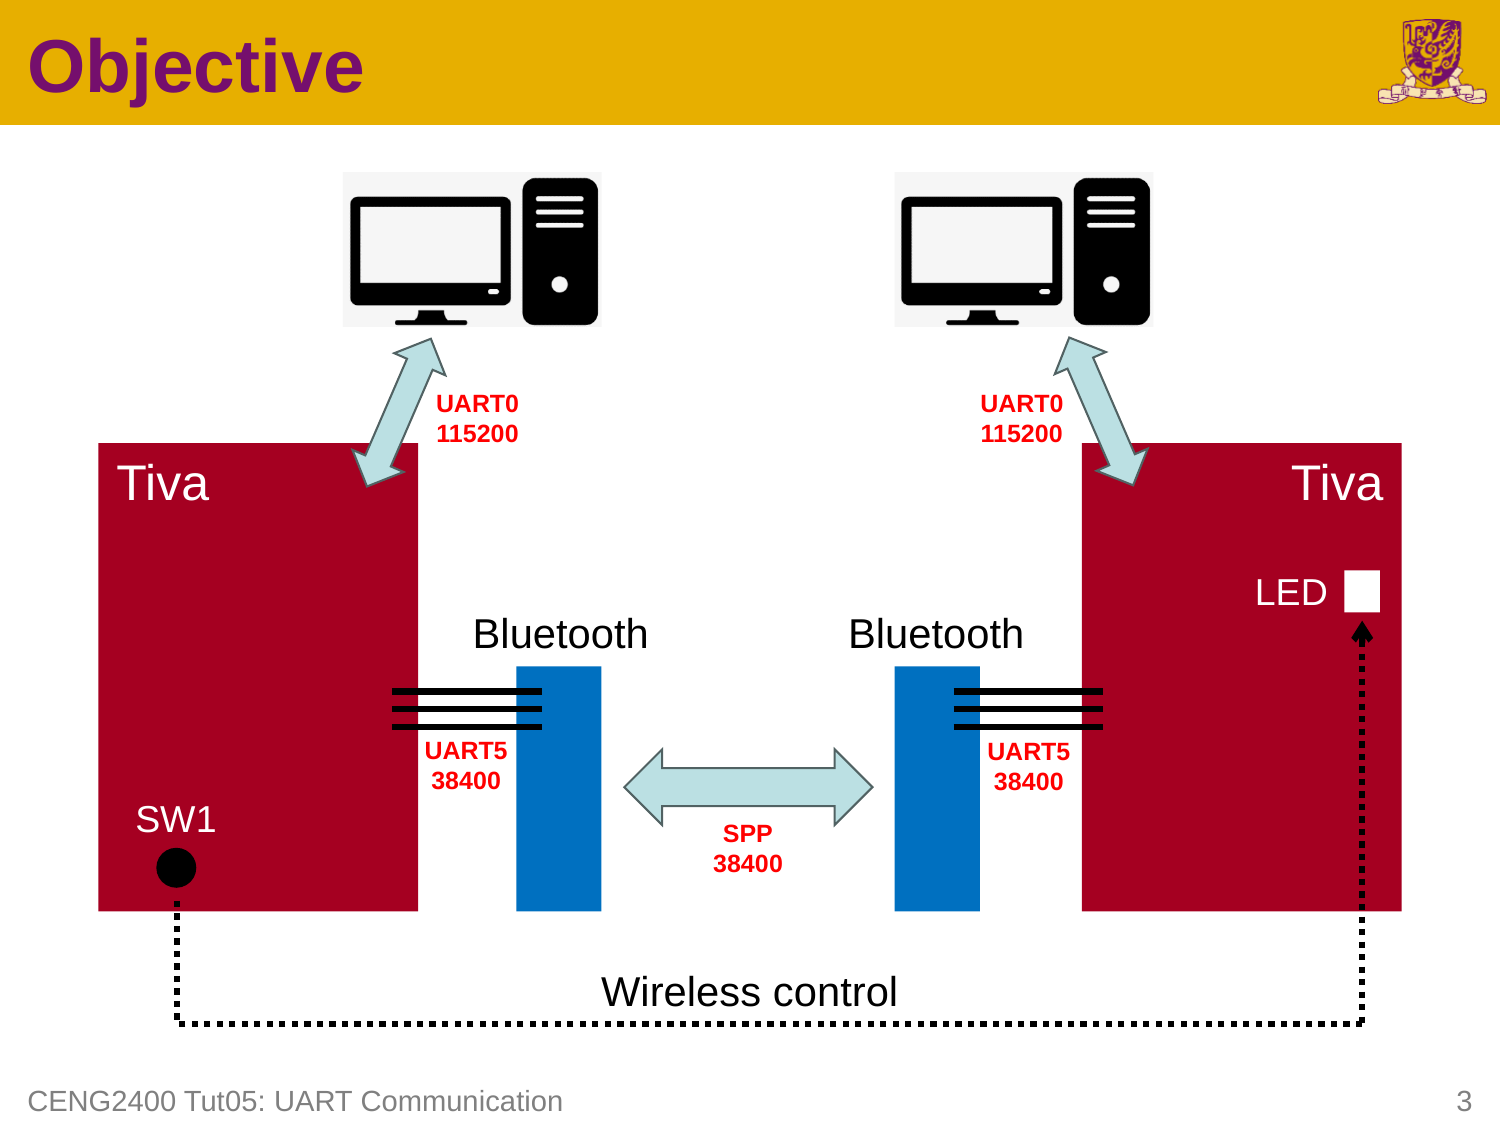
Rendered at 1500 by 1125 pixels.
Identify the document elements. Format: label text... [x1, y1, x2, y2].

text_box Wireless control [586, 957, 914, 1023]
footer CENG2400 Tut05: UART Communication [12, 1074, 1412, 1125]
text_box UART0 115200 [421, 379, 535, 442]
text_box [1052, 336, 1131, 442]
slide_number 3 [1412, 1074, 1488, 1125]
picture [342, 172, 602, 327]
text_box [369, 337, 448, 442]
text_box UART0 115200 [965, 379, 1079, 442]
title Objective [12, 6, 1488, 119]
picture [894, 172, 1154, 327]
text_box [98, 442, 1402, 912]
